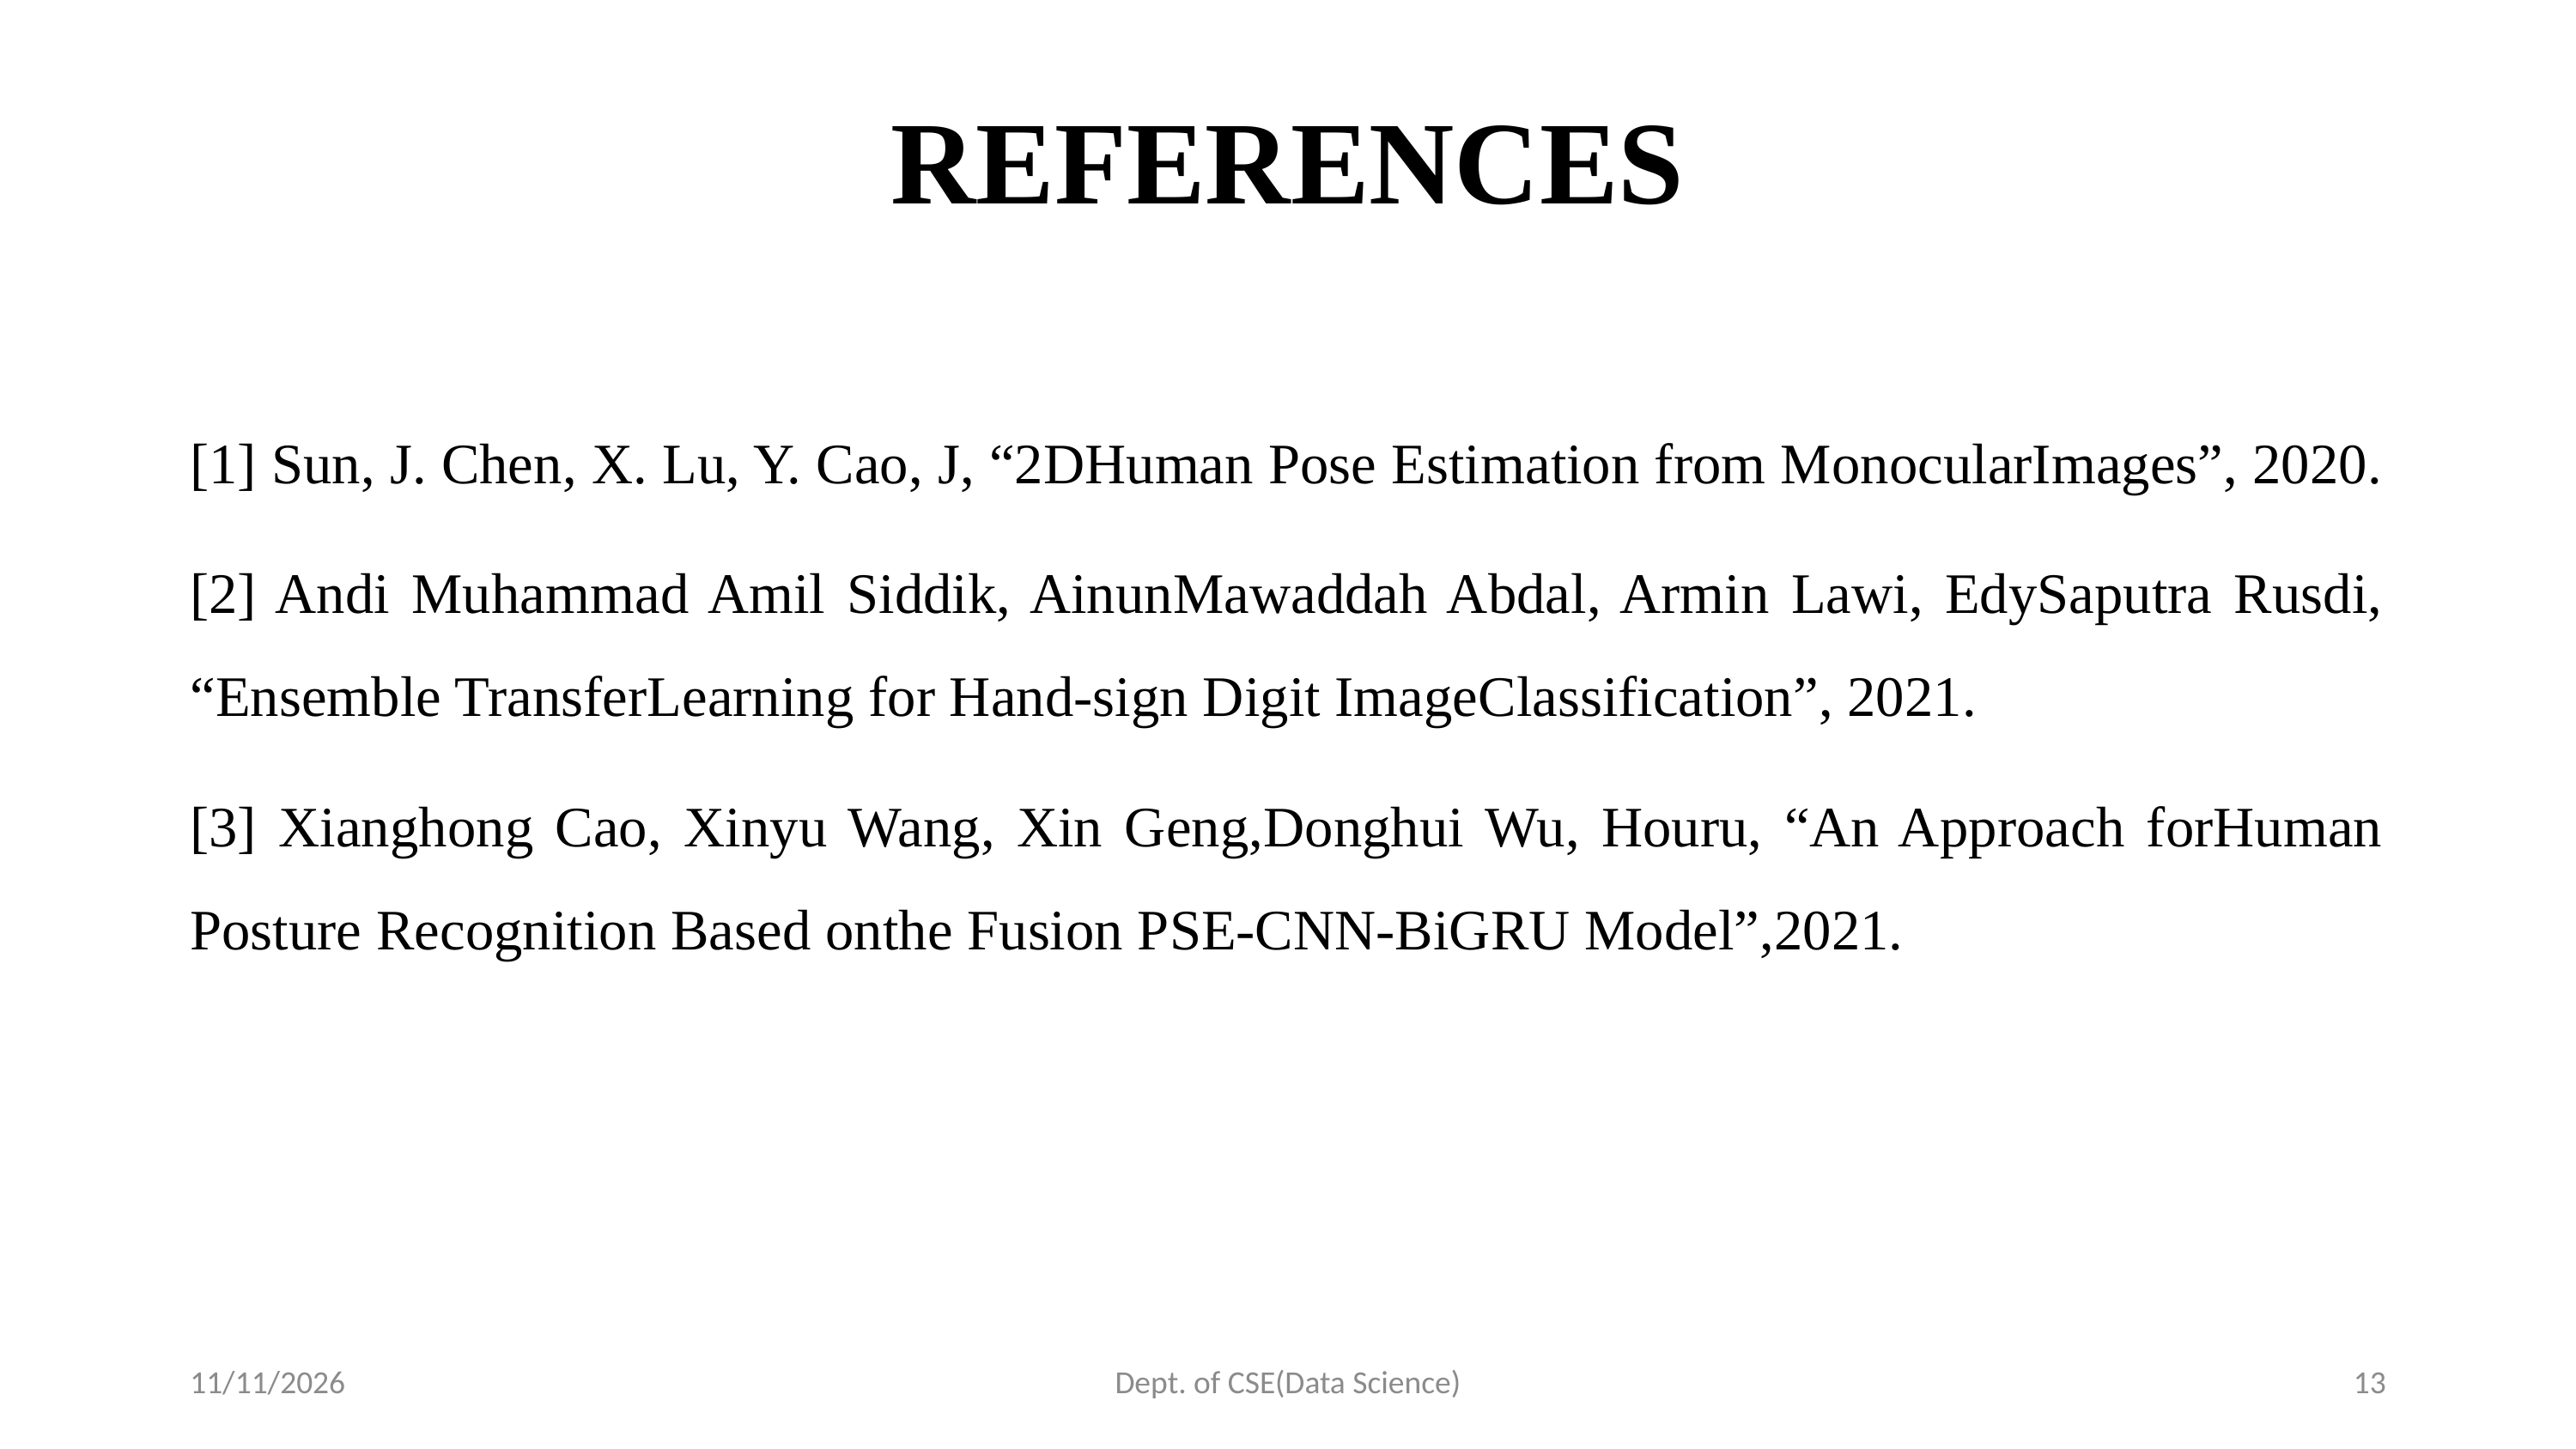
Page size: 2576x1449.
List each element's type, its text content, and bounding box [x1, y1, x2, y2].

title REFERENCES [177, 25, 2399, 306]
slide_number 13 [1819, 1343, 2399, 1420]
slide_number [177, 1343, 757, 1420]
footer Dept. of CSE(Data Science) [853, 1343, 1723, 1420]
list [1] Sun, J. Chen, X. Lu, Y. Cao, J, “2DHuman Pose Estimation from MonocularImages”, 2020. [2] Andi Muhammad Amil Siddik, AinunMawaddah Abdal, Armin Lawi, EdySaputra Rusdi, “Ensemble TransferLearning for Hand-sign Digit ImageClassification”, 2021. [3] Xianghong Cao, Xinyu Wang, Xin Geng,Donghui Wu, Houru, “An Approach forHuman Posture Recognition Based onthe Fusion PSE-CNN-BiGRU Model”,2021. [177, 385, 2399, 1305]
